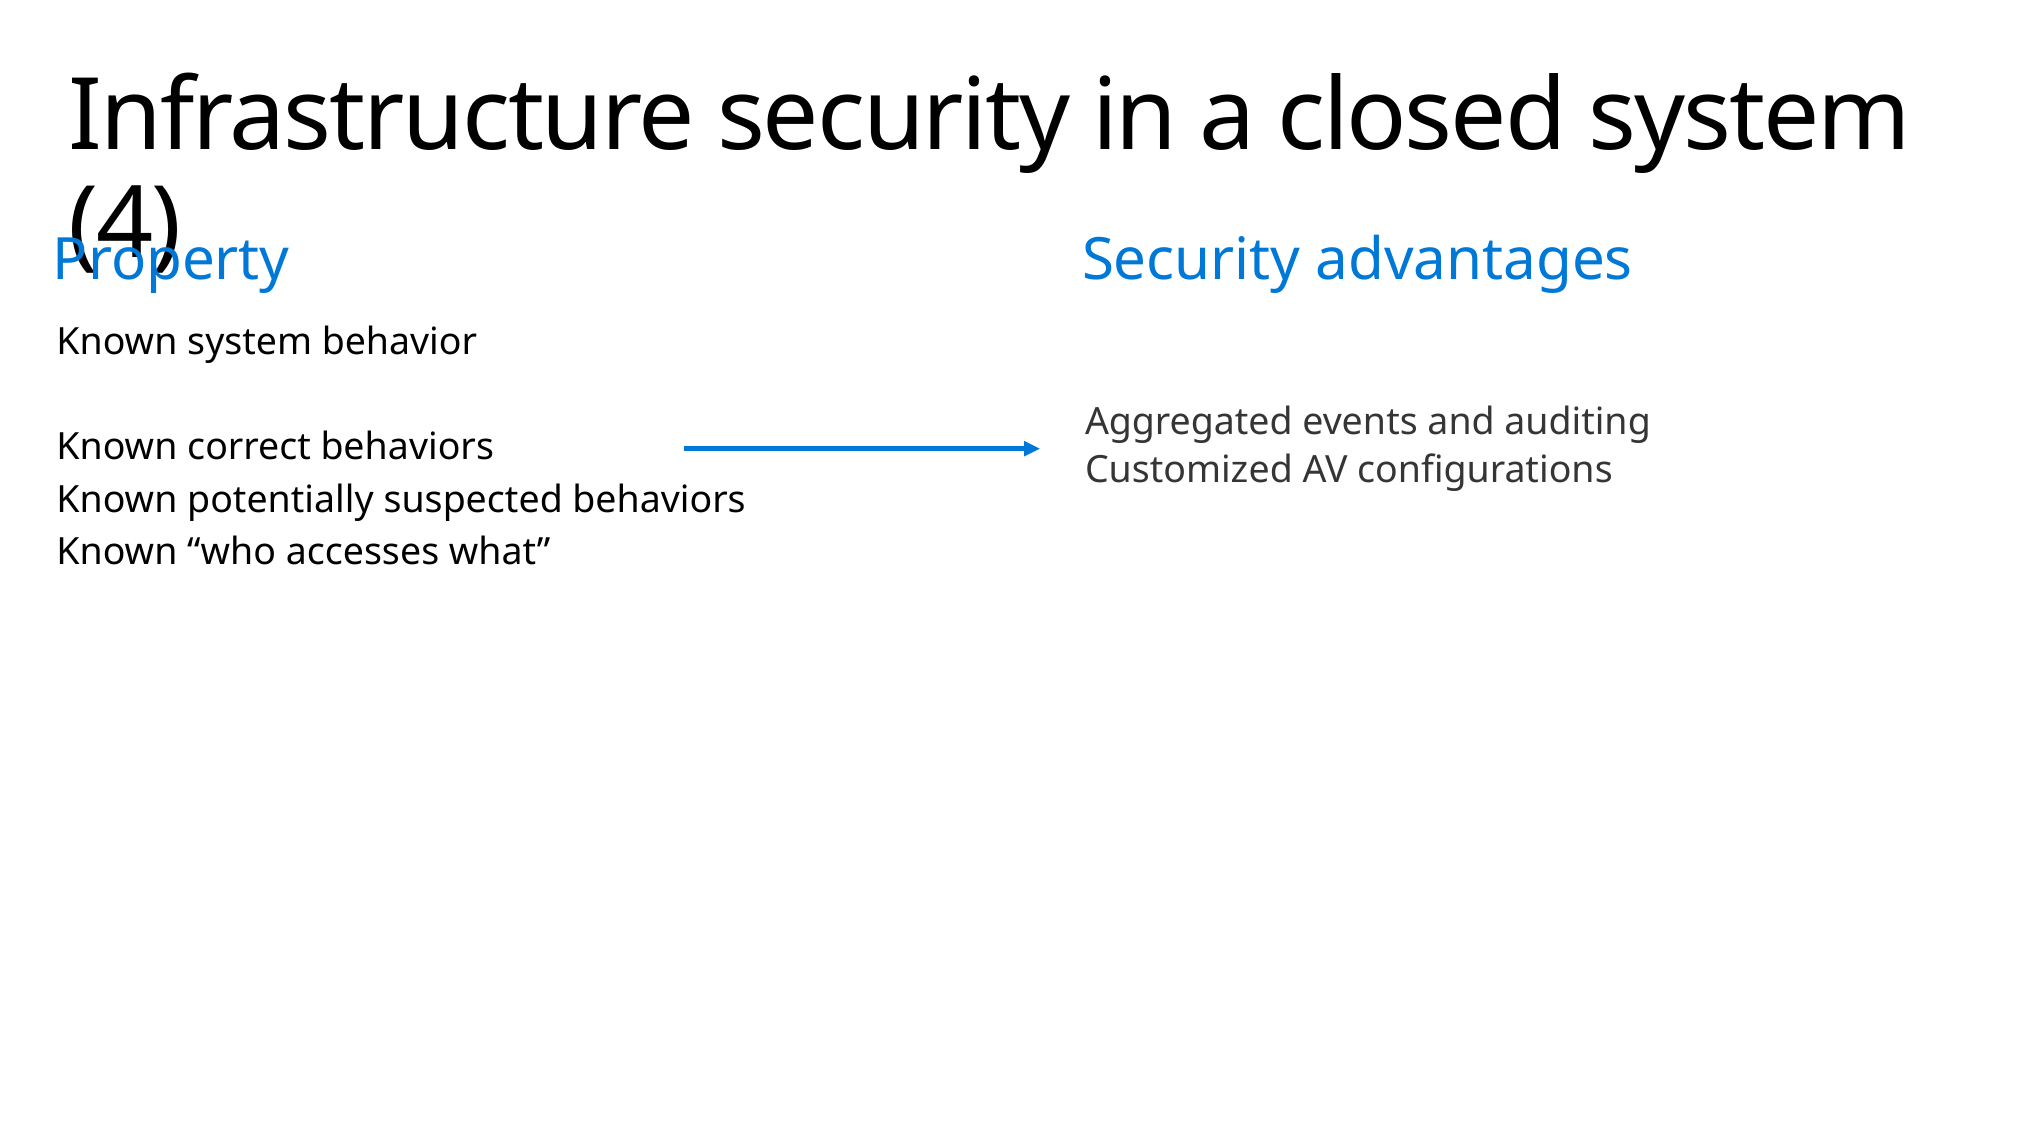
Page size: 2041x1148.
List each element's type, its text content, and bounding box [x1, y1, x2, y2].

title Infrastructure security in a closed system (4) [45, 48, 1996, 199]
text_box Property [38, 221, 901, 316]
list Known system behavior Known correct behaviors Known potentially suspected behaviors Known “who accesses what” [0, 302, 953, 693]
text_box Security advantages [1067, 221, 1935, 316]
text_box Aggregated events and auditing Customized AV configurations [1032, 394, 1770, 498]
